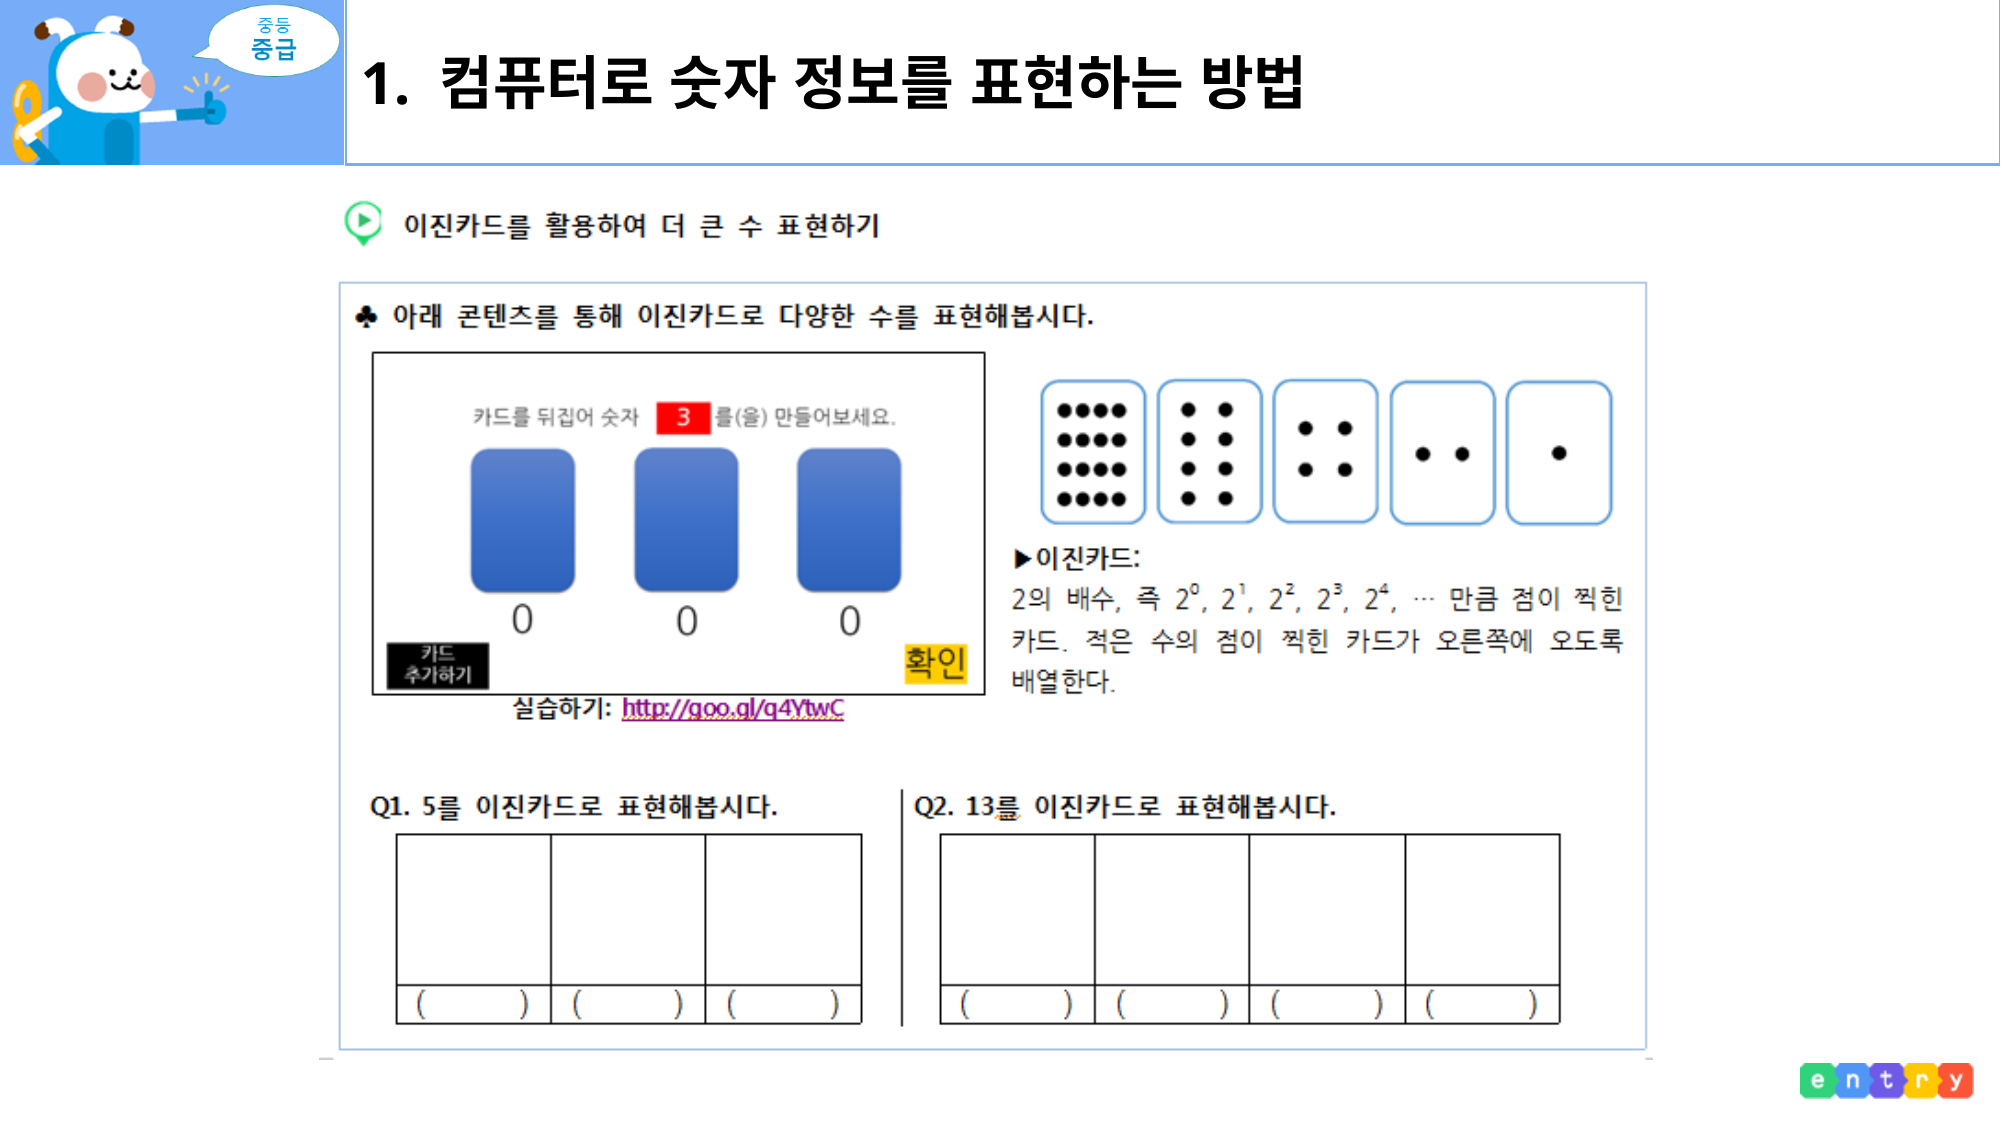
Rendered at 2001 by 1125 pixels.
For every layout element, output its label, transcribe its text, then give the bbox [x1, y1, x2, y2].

text_box 1. 컴퓨터로 숫자 정보를 표현하는 방법 [345, 75, 2000, 166]
text_box [344, 0, 2000, 75]
slide_number 7 [1412, 1042, 1863, 1103]
picture [1795, 1059, 1977, 1103]
picture [0, 0, 344, 165]
picture [319, 194, 1653, 1060]
